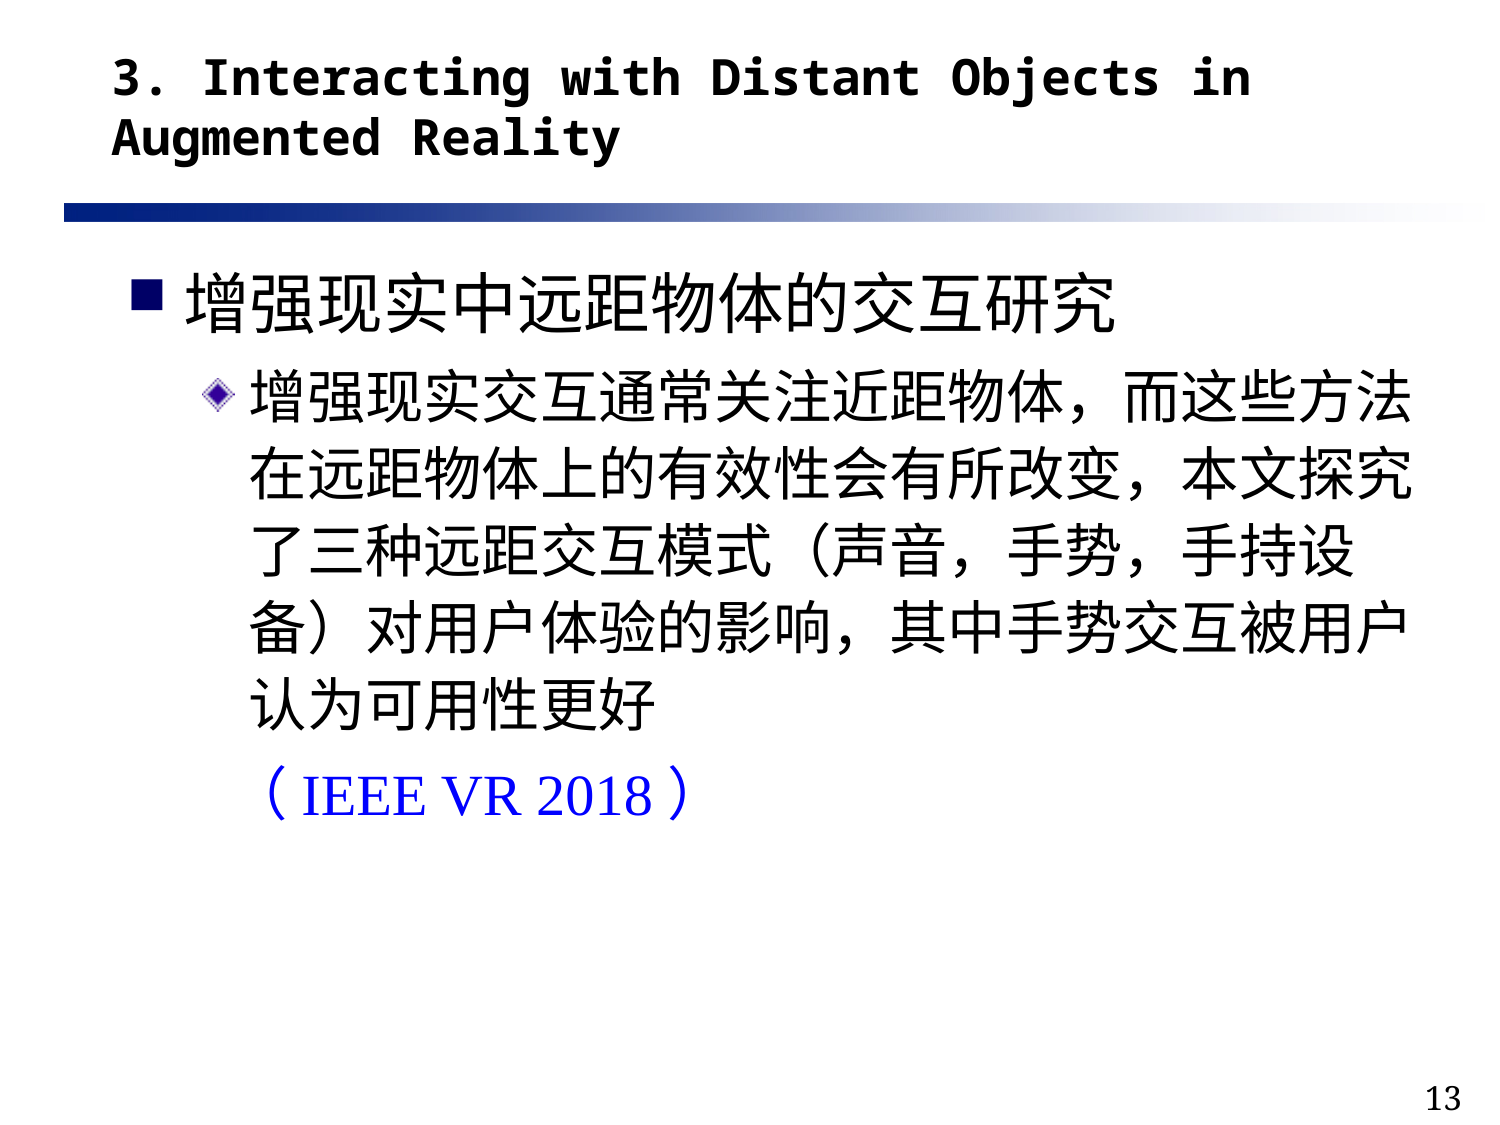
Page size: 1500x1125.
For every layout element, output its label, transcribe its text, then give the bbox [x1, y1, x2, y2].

picture [63, 202, 1500, 223]
title 3. Interacting with Distant Objects in Augmented Reality [96, 11, 1306, 200]
picture [202, 378, 235, 412]
list 增强现实中远距物体的交互研究 增强现实交互通常关注近距物体，而这些方法在远距物体上的有效性会有所改变，本文探究了三种远距交互模式（声音，手势，手持设备）对用户体验的影响，其中手势交互被用户认为可用性更好 （IEEE VR 2018） [112, 246, 1432, 1043]
